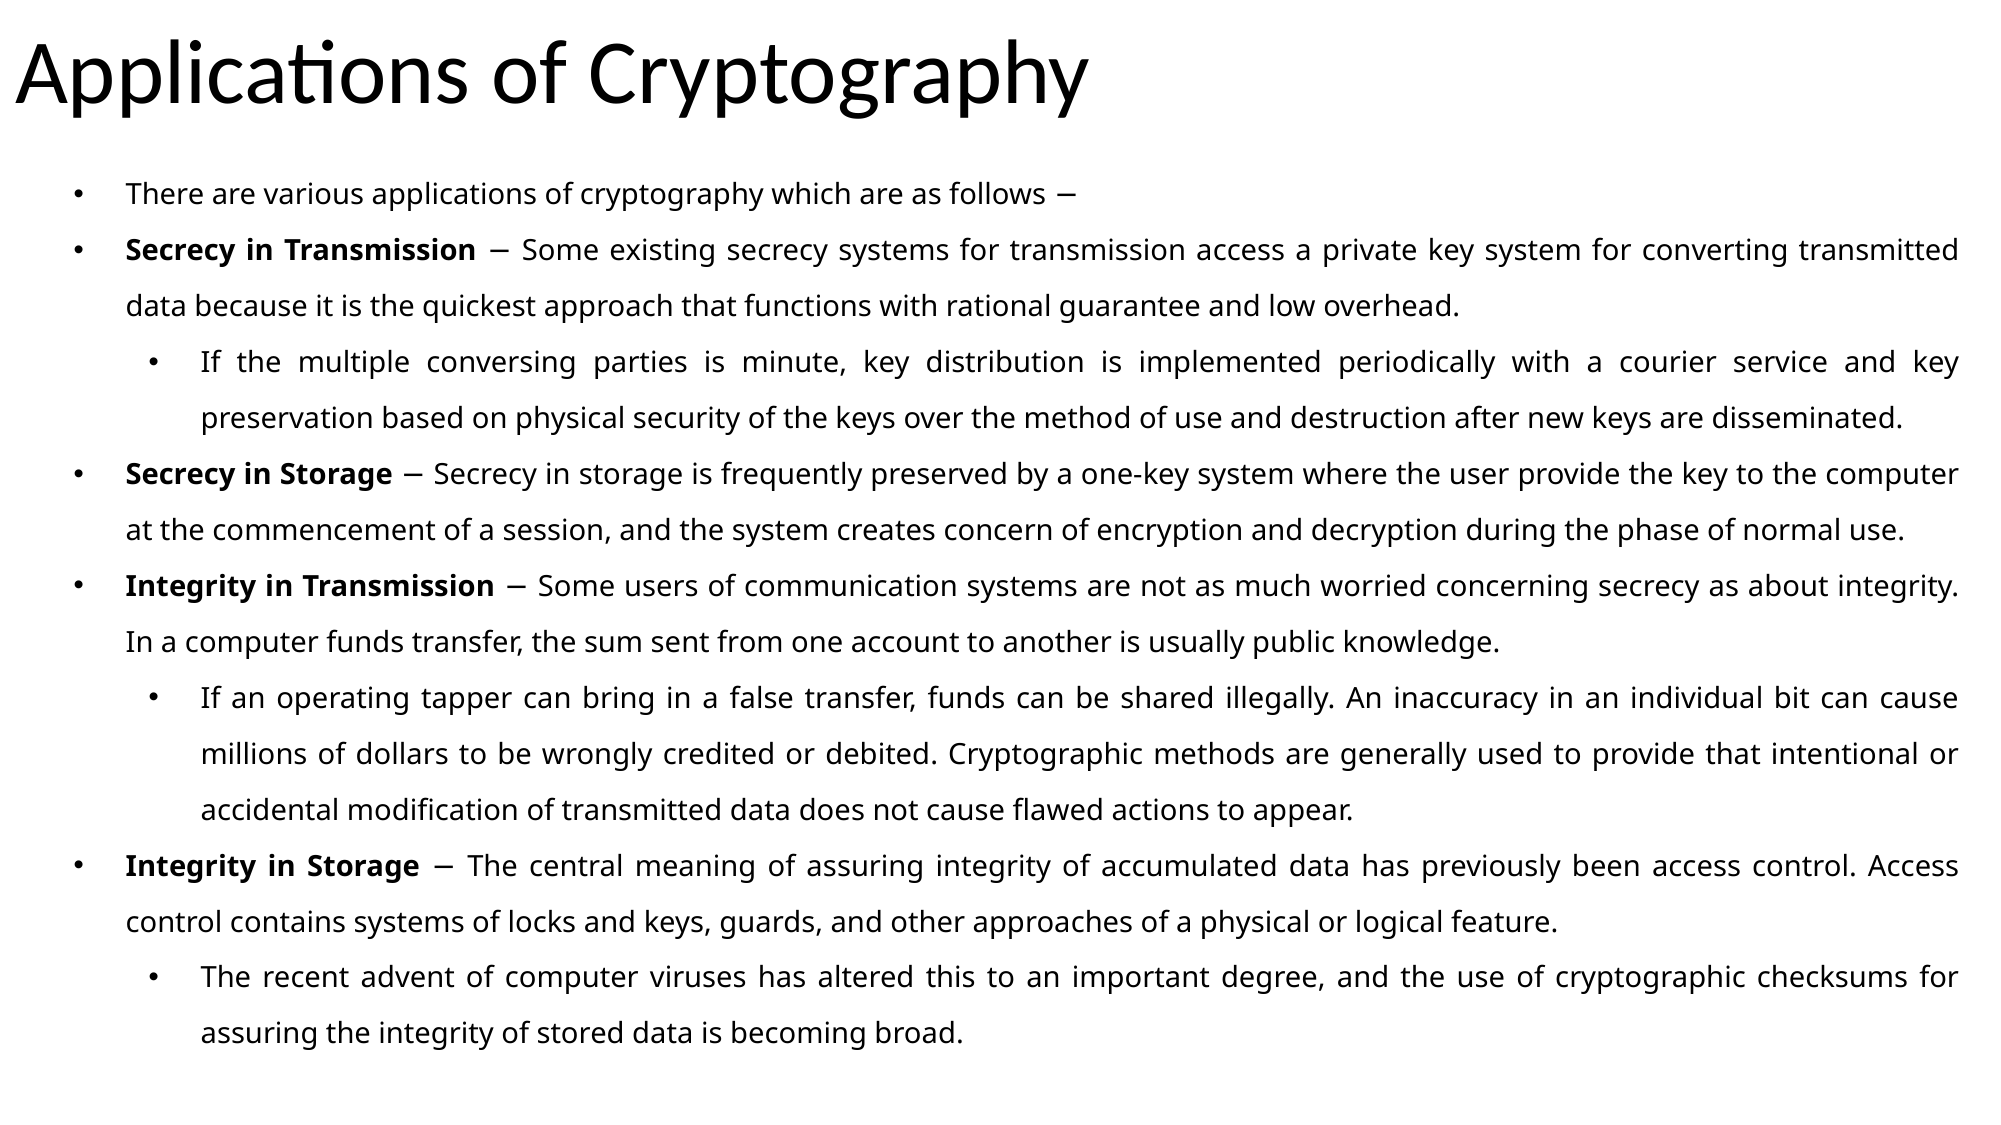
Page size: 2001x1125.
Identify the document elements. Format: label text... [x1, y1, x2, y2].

title Applications of Cryptography [0, 0, 1725, 148]
list There are various applications of cryptography which are as follows − Secrecy in Transmission − Some existing secrecy systems for transmission access a private key system for converting transmitted data because it is the quickest approach that functions with rational guarantee and low overhead. If the multiple conversing parties is minute, key distribution is implemented periodically with a courier service and key preservation based on physical security of the keys over the method of use and destruction after new keys are disseminated. Secrecy in Storage − Secrecy in storage is frequently preserved by a one-key system where the user provide the key to the computer at the commencement of a session, and the system creates concern of encryption and decryption during the phase of normal use. Integrity in Transmission − Some users of communication systems are not as much worried concerning secrecy as about integrity. In a computer funds transfer, the sum sent from one account to another is usually public knowledge. If an operating tapper can bring in a false transfer, funds can be shared illegally. An inaccuracy in an individual bit can cause millions of dollars to be wrongly credited or debited. Cryptographic methods are generally used to provide that intentional or accidental modification of transmitted data does not cause flawed actions to appear. Integrity in Storage − The central meaning of assuring integrity of accumulated data has previously been access control. Access control contains systems of locks and keys, guards, and other approaches of a physical or logical feature. The recent advent of computer viruses has altered this to an important degree, and the use of cryptographic checksums for assuring the integrity of stored data is becoming broad. [35, 147, 1980, 1041]
